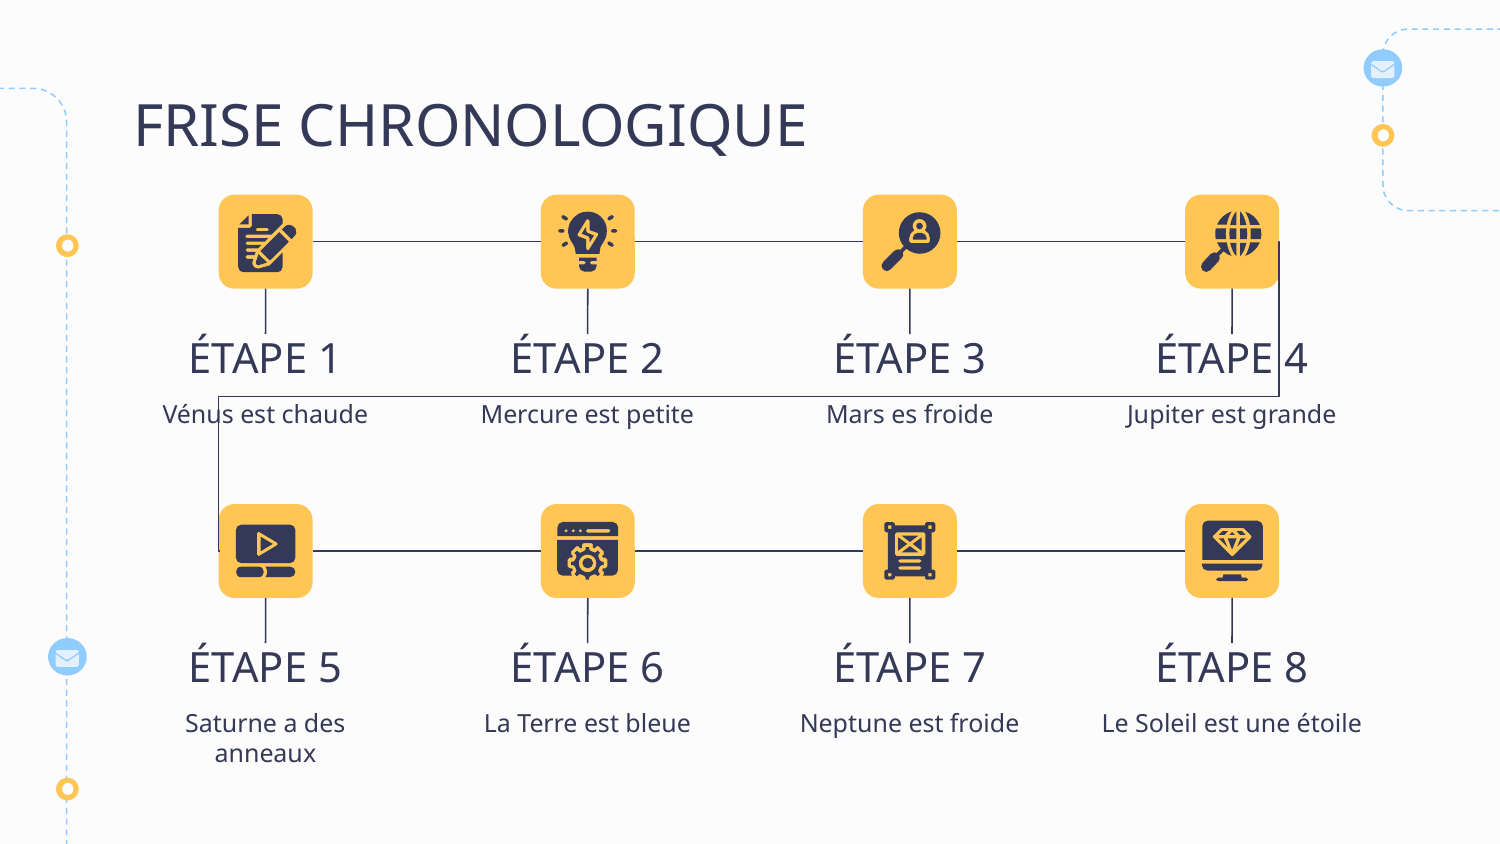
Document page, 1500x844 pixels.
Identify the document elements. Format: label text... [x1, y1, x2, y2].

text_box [879, 211, 941, 272]
text_box ÉTAPE 4 [1284, 334, 1381, 383]
text_box ÉTAPE 6 [439, 643, 737, 692]
text_box [540, 559, 635, 598]
text_box ÉTAPE 1 [116, 334, 213, 383]
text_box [884, 521, 936, 581]
text_box ÉTAPE 8 [1083, 643, 1381, 692]
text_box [1200, 211, 1262, 273]
text_box [862, 194, 957, 240]
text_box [218, 241, 1280, 552]
text_box La Terre est bleue [439, 692, 737, 746]
text_box Vénus est chaude [116, 383, 213, 437]
title FRISE CHRONOLOGIQUE [118, 72, 1382, 167]
text_box Le Soleil est une étoile [1083, 692, 1381, 746]
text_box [557, 521, 619, 580]
text_box [1185, 558, 1280, 598]
text_box Neptune est froide [761, 692, 1059, 746]
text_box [238, 213, 300, 273]
text_box Saturne a des anneaux [116, 692, 415, 746]
text_box ÉTAPE 5 [116, 643, 415, 692]
text_box [1185, 194, 1280, 241]
text_box ÉTAPE 7 [761, 643, 1059, 692]
text_box Jupiter est grande [1284, 383, 1381, 437]
text_box [218, 558, 313, 598]
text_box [1201, 520, 1264, 582]
text_box [862, 559, 957, 598]
text_box [540, 194, 635, 240]
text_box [557, 211, 619, 272]
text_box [234, 524, 296, 578]
text_box [218, 194, 313, 241]
